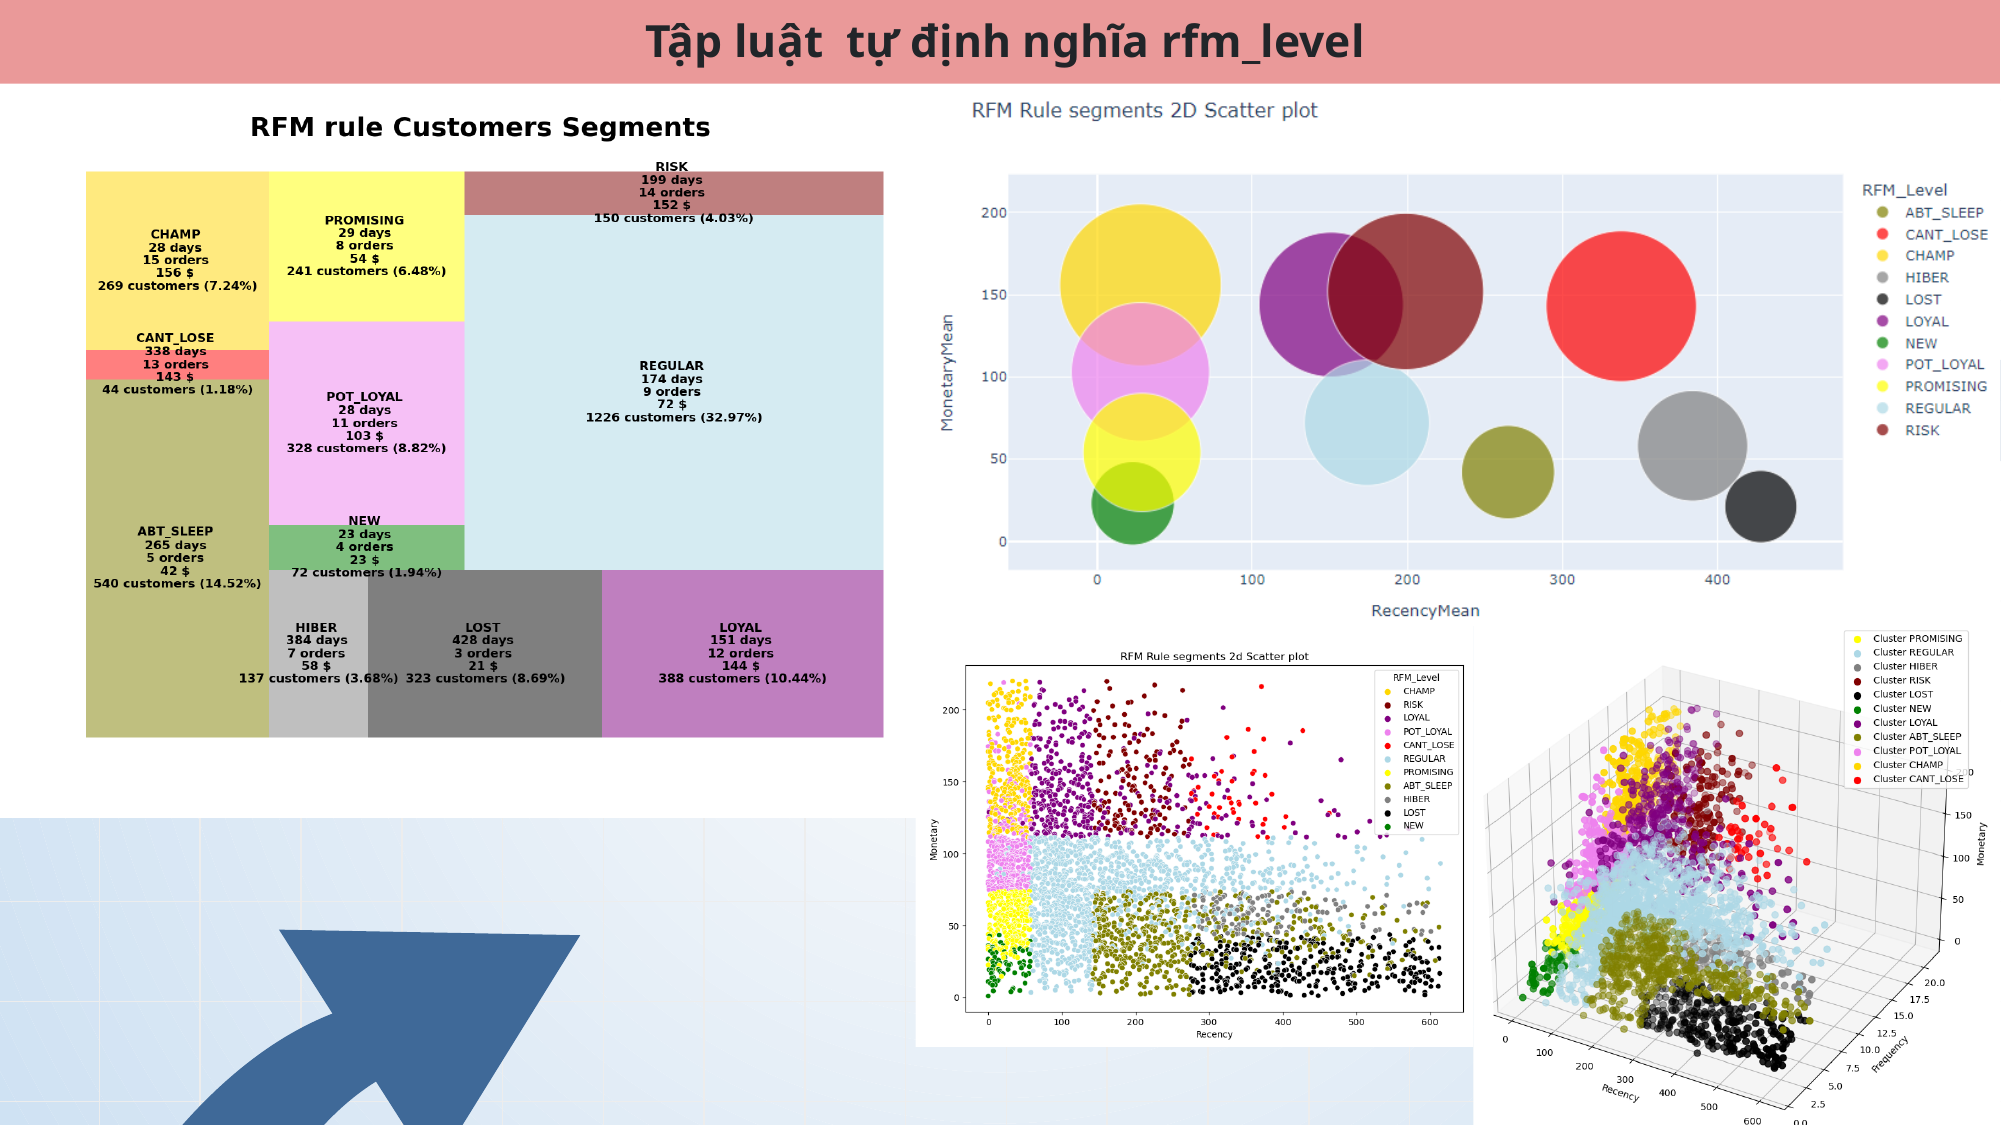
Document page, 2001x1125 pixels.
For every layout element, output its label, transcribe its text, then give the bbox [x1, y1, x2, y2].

text_box Tập luật tự định nghĩa rfm_level [0, 0, 2000, 82]
text_box [182, 929, 581, 1125]
picture [0, 82, 2000, 1125]
